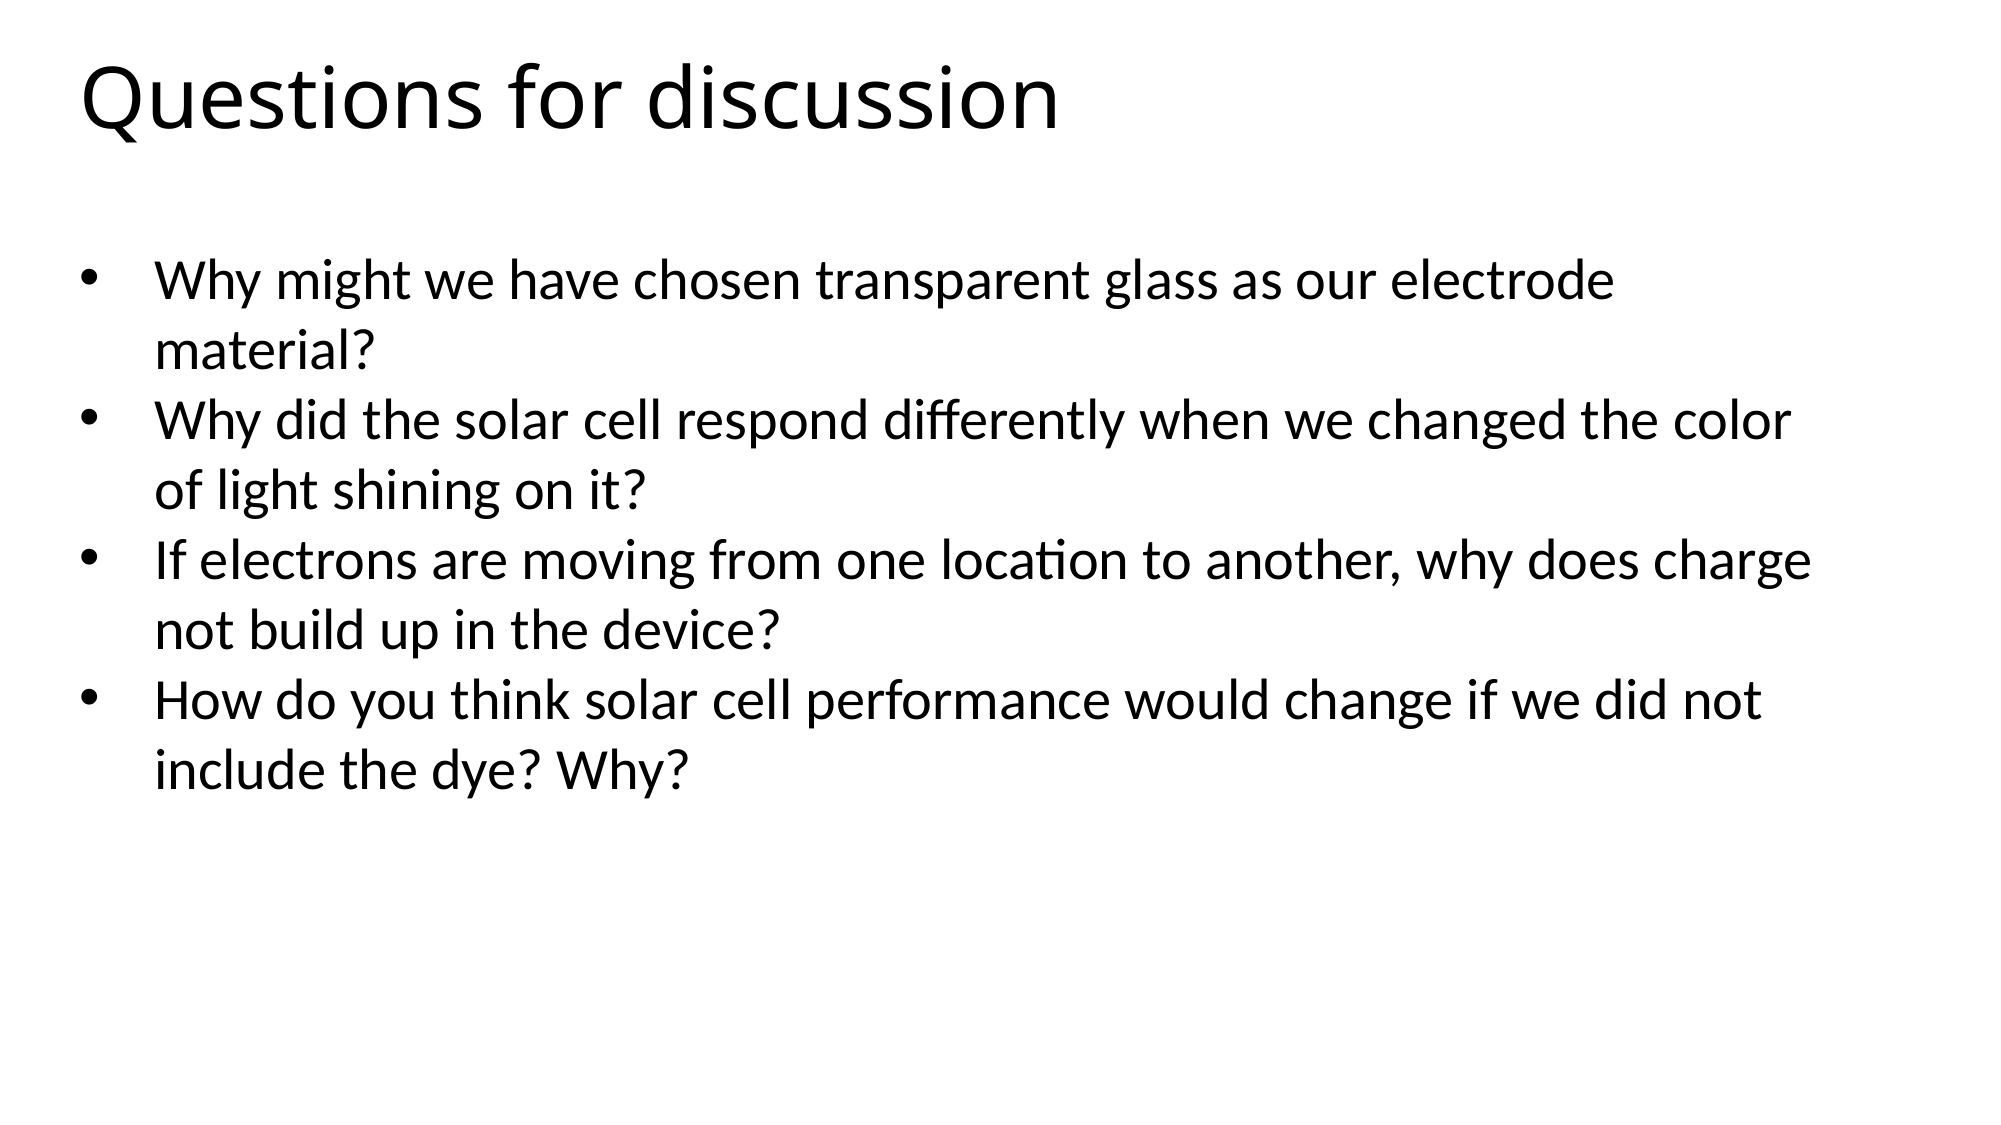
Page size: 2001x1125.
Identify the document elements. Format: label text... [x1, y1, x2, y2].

title Questions for discussion [64, 47, 1790, 155]
text_box Why might we have chosen transparent glass as our electrode material? Why did the solar cell respond differently when we changed the color of light shining on it? If electrons are moving from one location to another, why does charge not build up in the device? How do you think solar cell performance would change if we did not include the dye? Why? [64, 233, 1862, 879]
